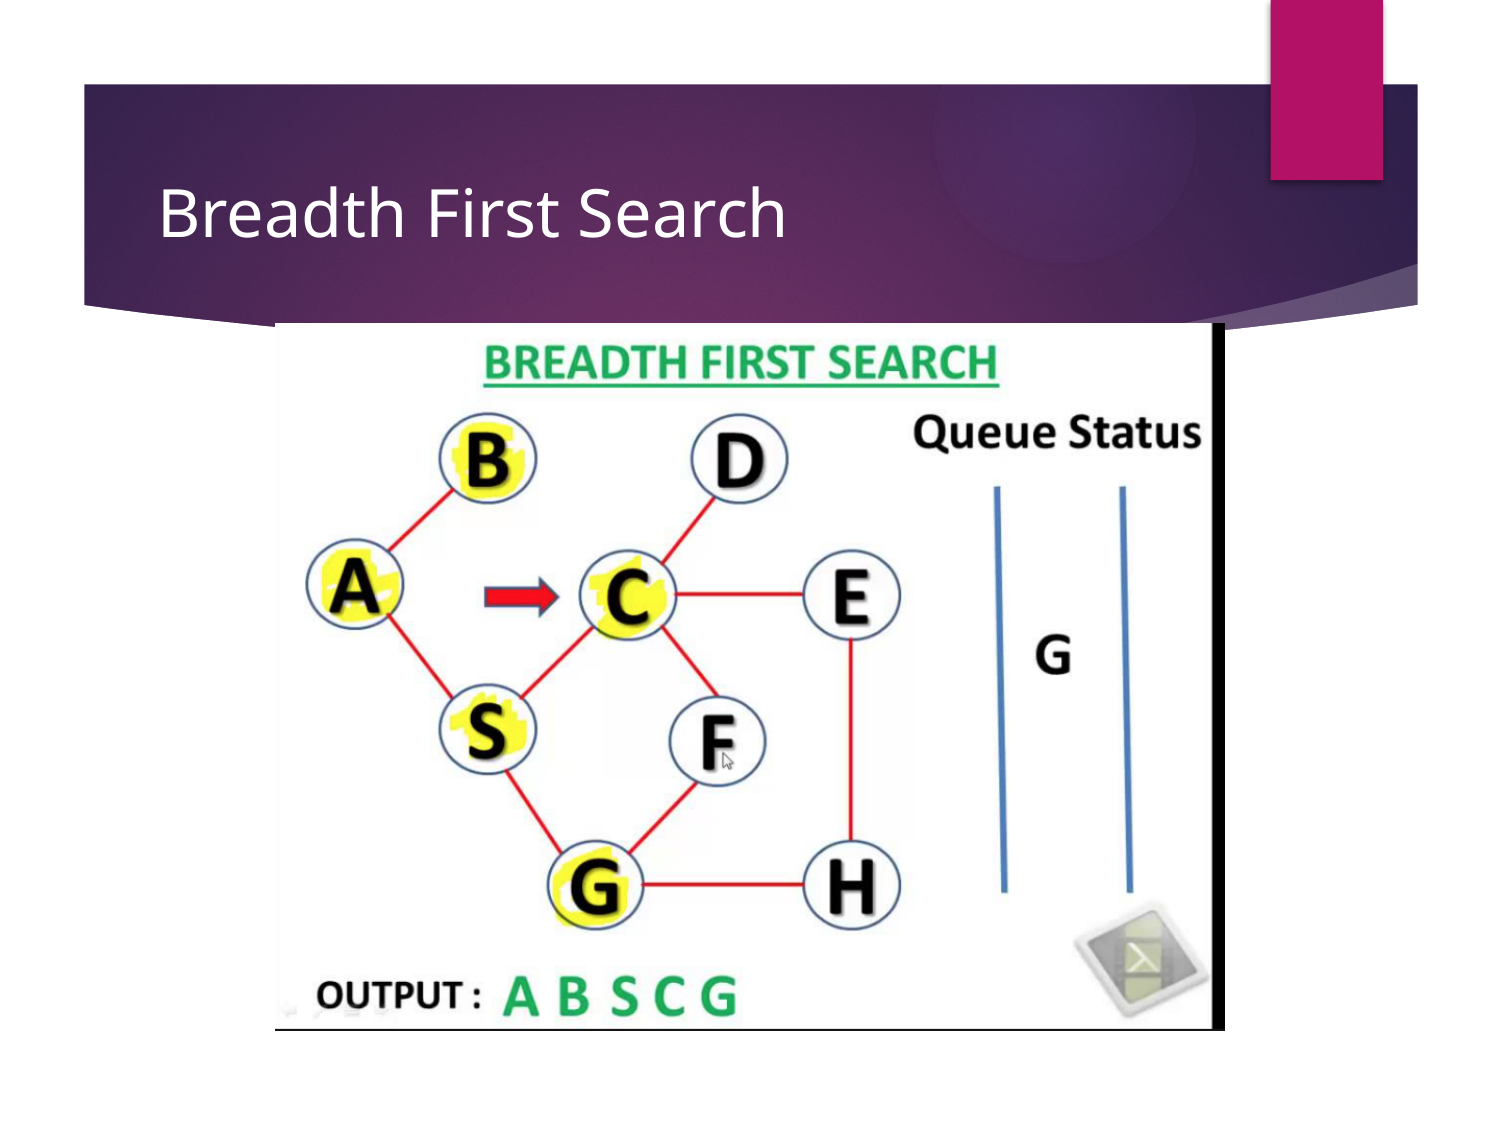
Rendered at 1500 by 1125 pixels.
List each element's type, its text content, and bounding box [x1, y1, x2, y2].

picture [274, 323, 1226, 1031]
title Breadth First Search [142, 152, 1183, 269]
